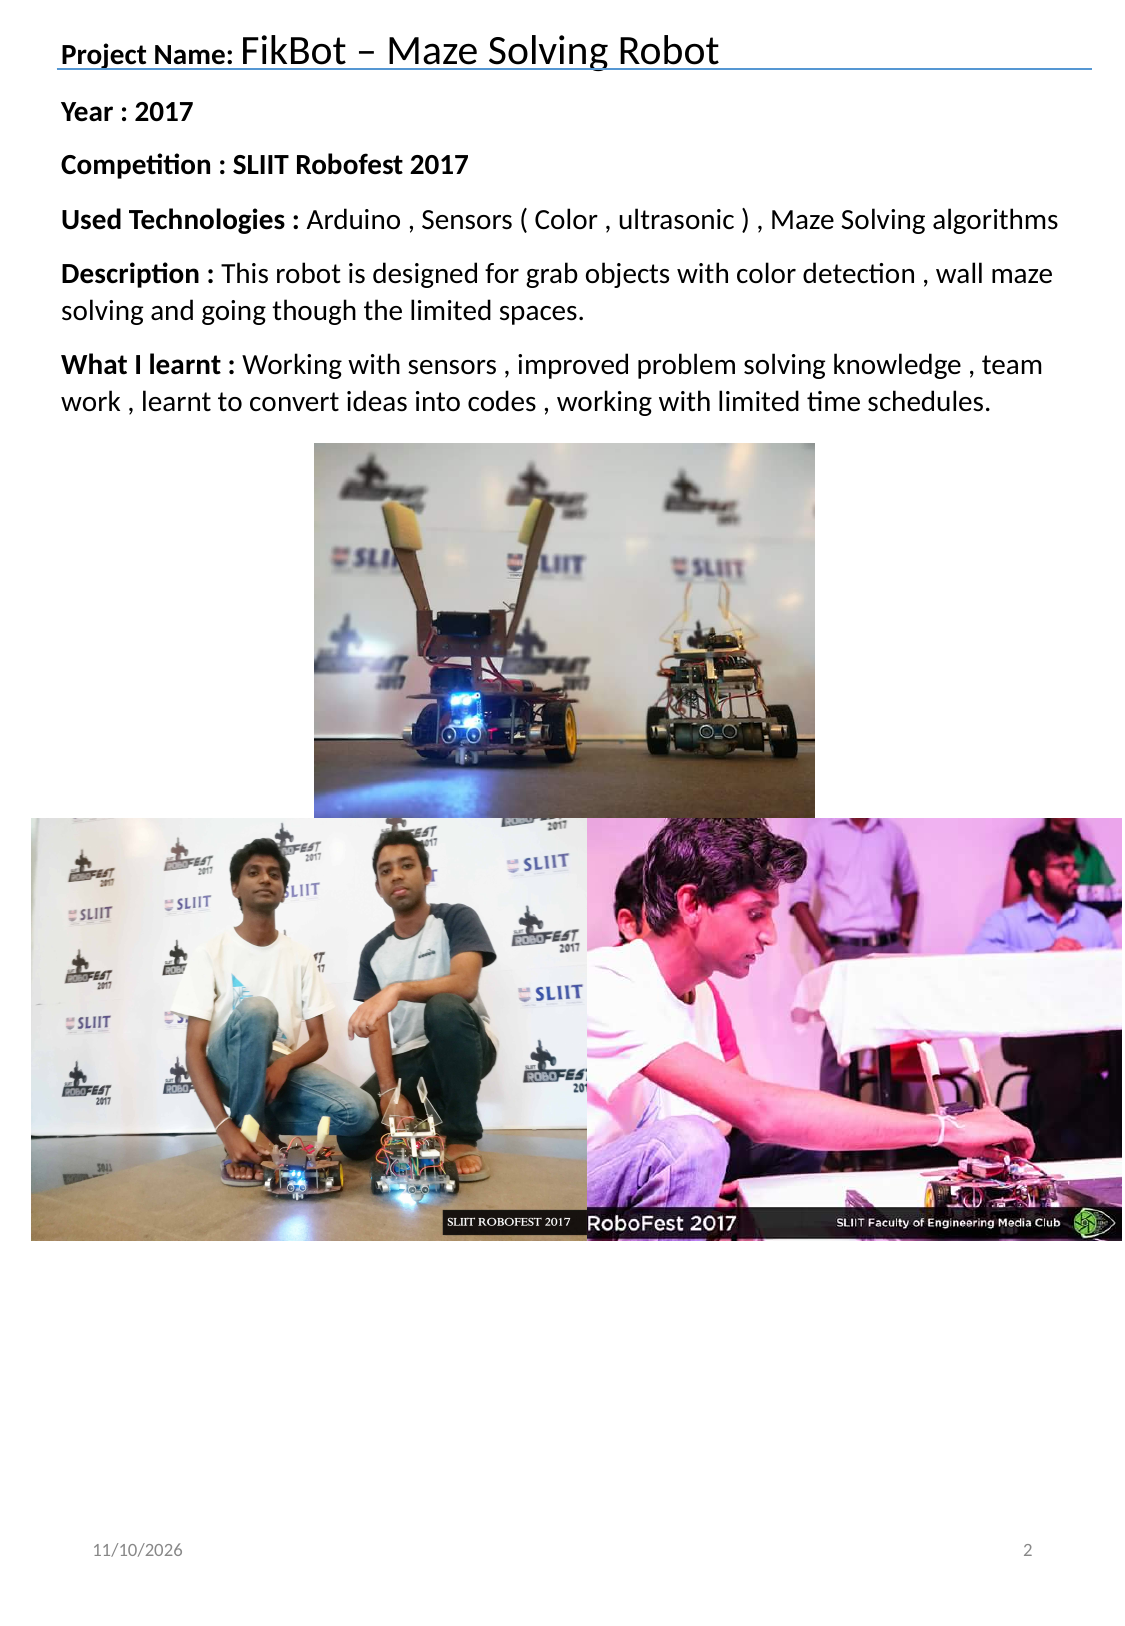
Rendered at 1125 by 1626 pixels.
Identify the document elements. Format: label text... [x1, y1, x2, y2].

slide_number 2 [794, 1506, 1048, 1593]
text_box Project Name: FikBot – Maze Solving Robot Year : 2017 Competition : SLIIT Robofest 2017 Used Technologies : Arduino , Sensors ( Color , ultrasonic ) , Maze Solving algorithms Description : This robot is designed for grab objects with color detection , wall maze solving and going though the limited spaces. What I learnt : Working with sensors , improved problem solving knowledge , team work , learnt to convert ideas into codes , working with limited time schedules. [46, 11, 1103, 426]
picture [30, 443, 1122, 1242]
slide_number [77, 1506, 331, 1593]
